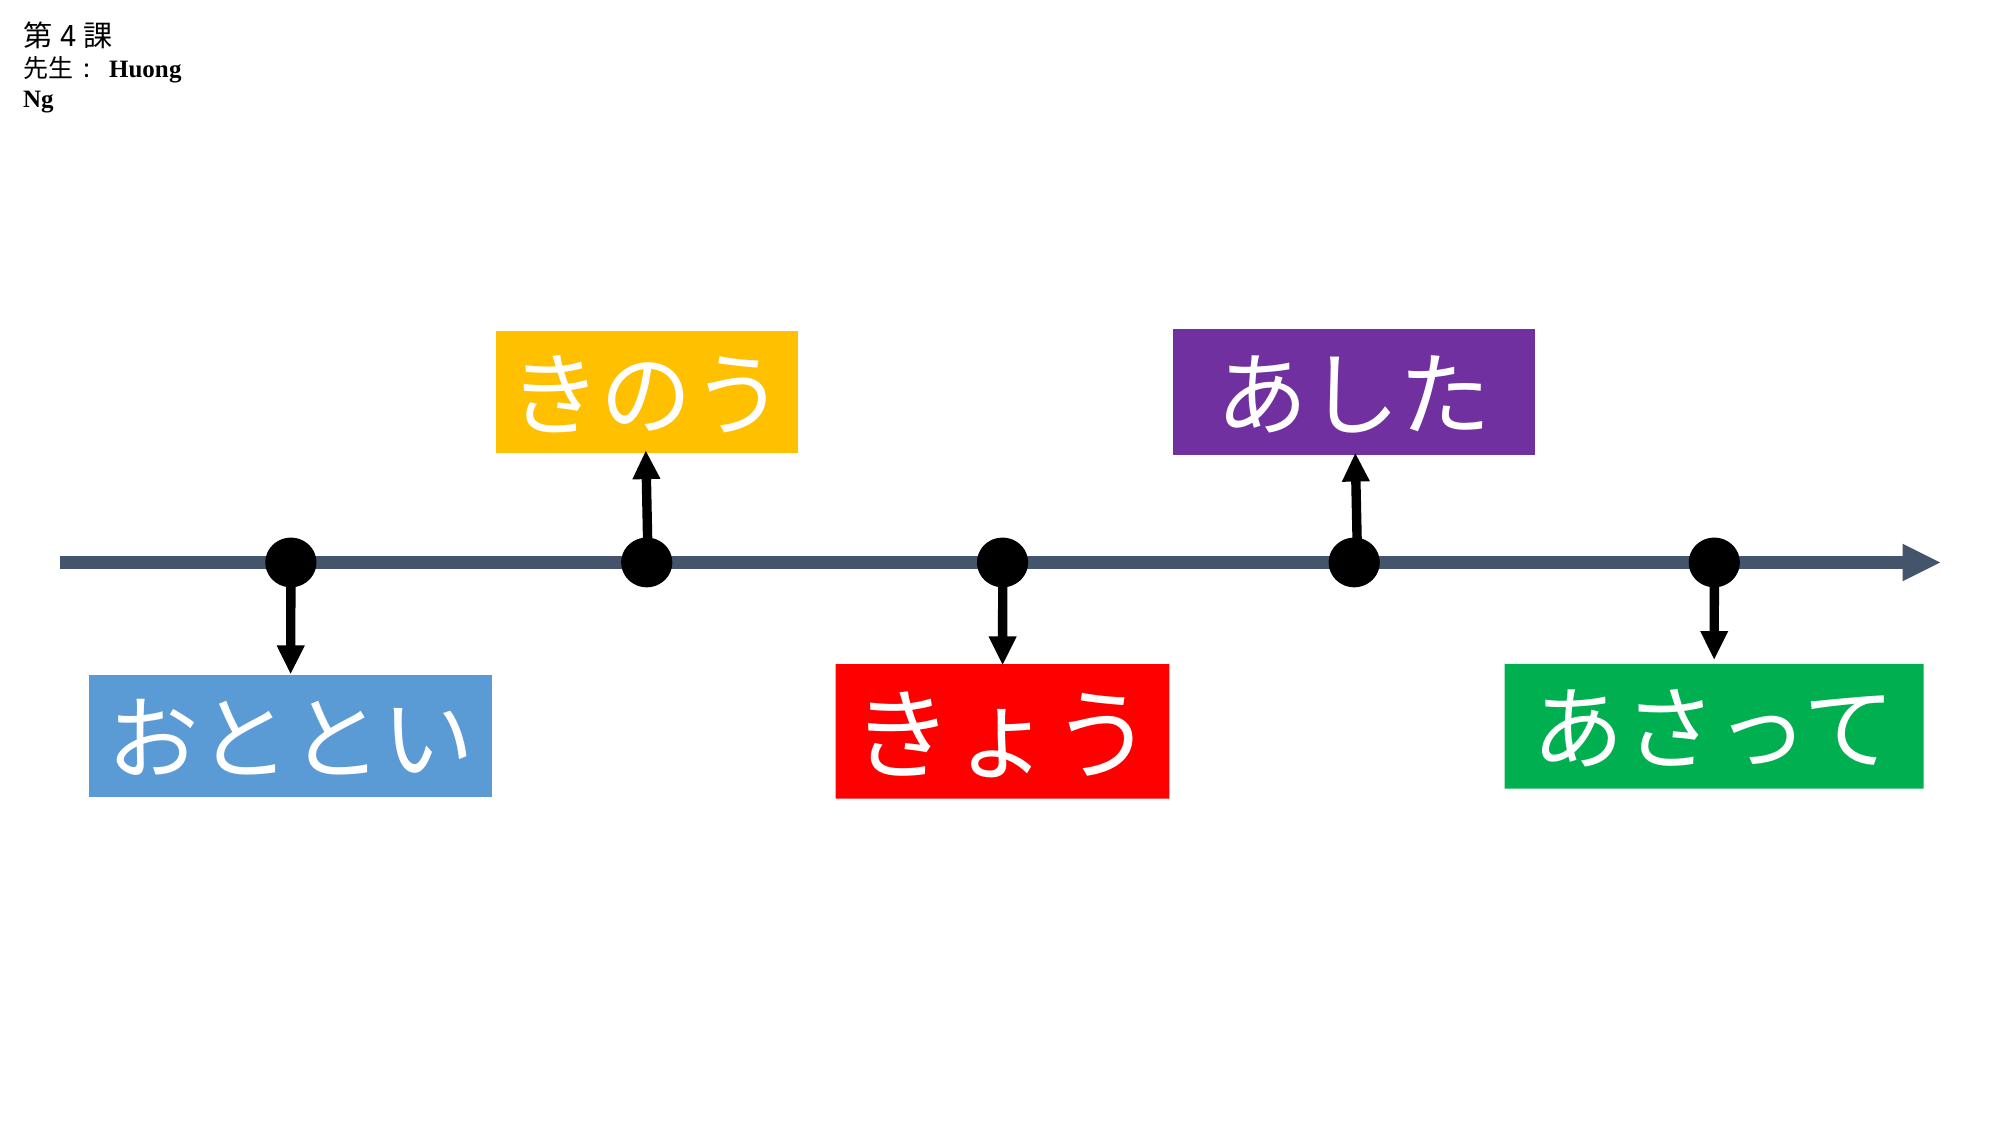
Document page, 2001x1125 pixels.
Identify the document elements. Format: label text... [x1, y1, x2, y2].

text_box あした [1173, 329, 1535, 455]
text_box [1688, 537, 1740, 562]
text_box [1688, 563, 1740, 587]
text_box 第4課 先生: Huong Ng [8, 9, 223, 120]
text_box きょう [835, 664, 1170, 799]
text_box [621, 563, 673, 588]
text_box おととい [86, 672, 495, 800]
text_box きのう [492, 328, 801, 456]
text_box [1328, 563, 1380, 588]
text_box [1328, 537, 1380, 562]
text_box [265, 563, 317, 587]
text_box [977, 537, 1029, 562]
text_box [265, 537, 317, 562]
text_box [621, 538, 673, 562]
text_box あさって [1504, 663, 1924, 789]
text_box [977, 563, 1029, 587]
